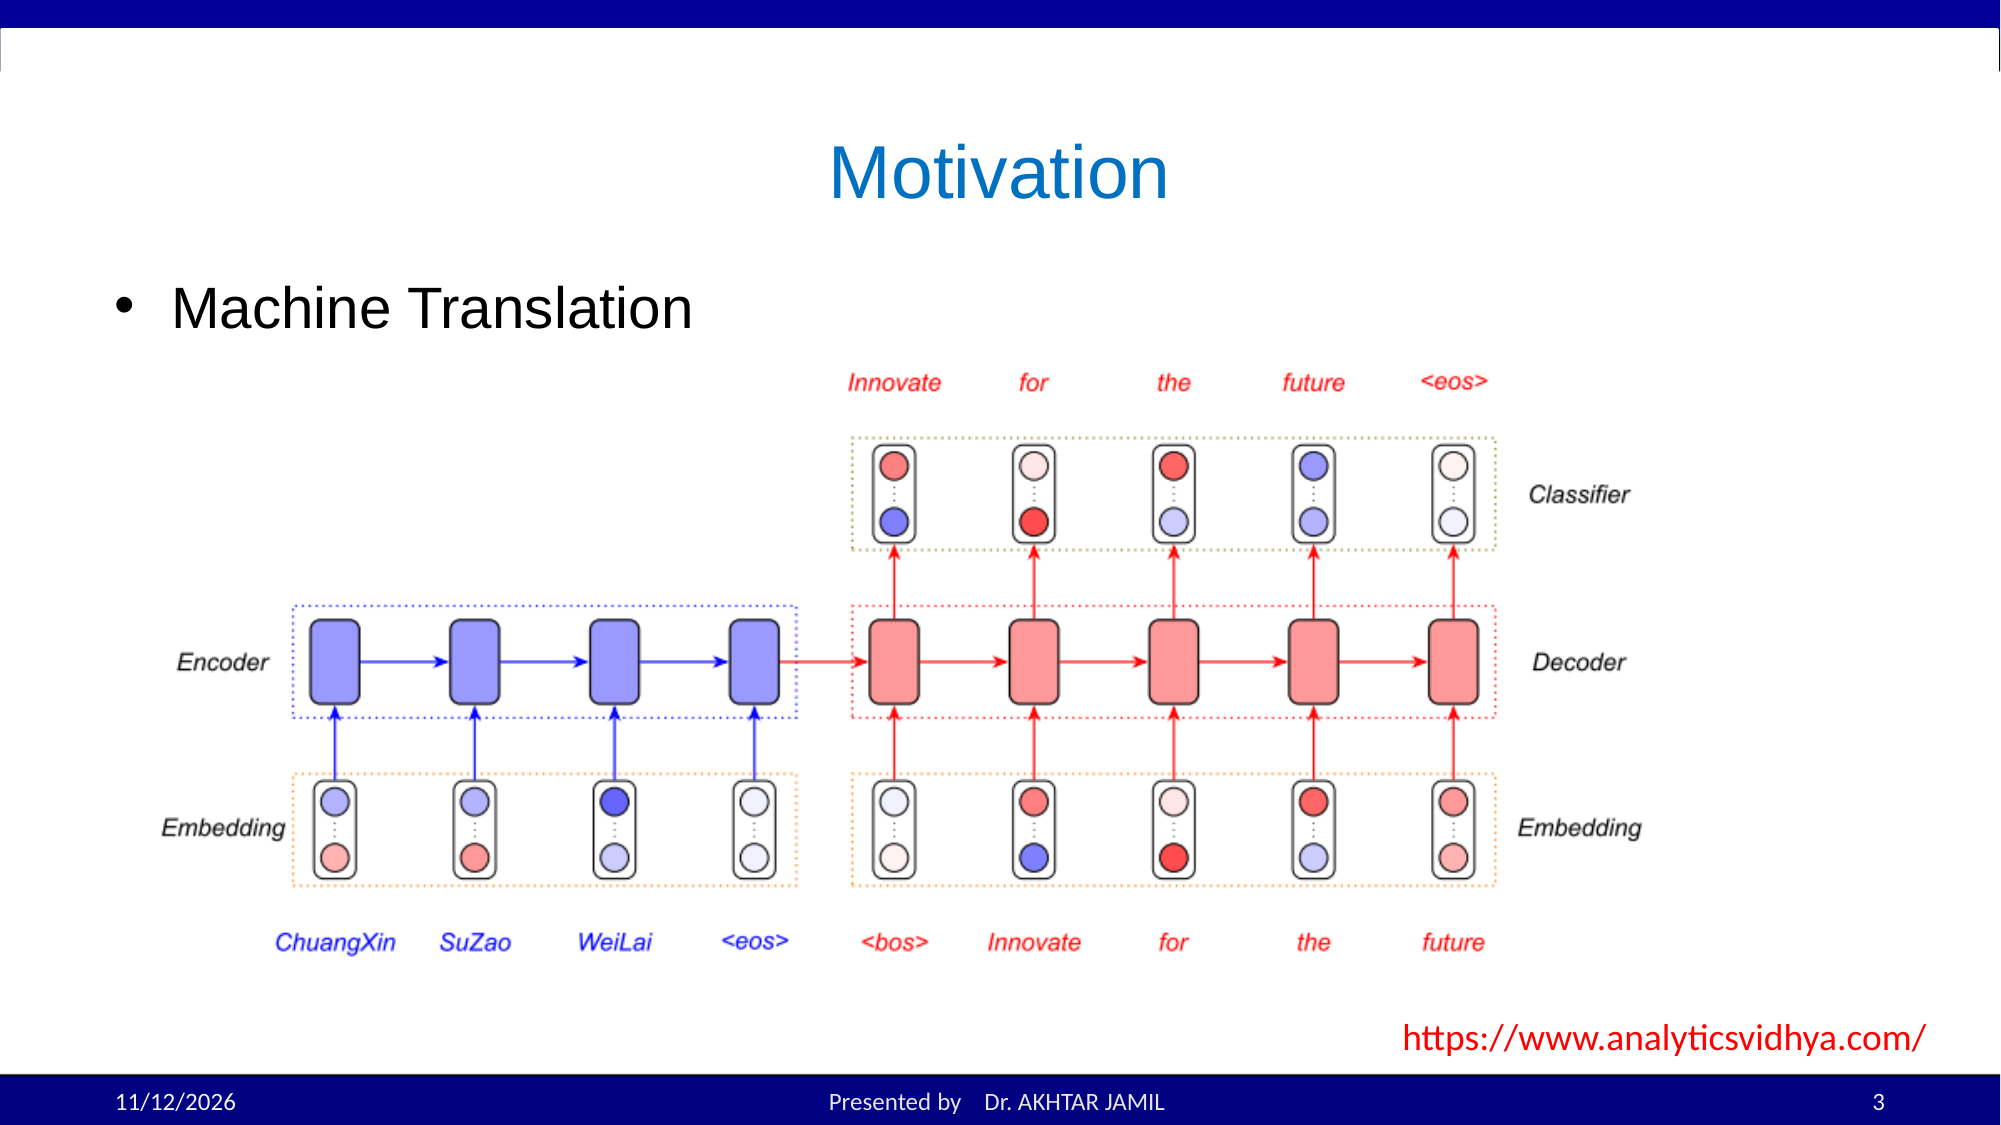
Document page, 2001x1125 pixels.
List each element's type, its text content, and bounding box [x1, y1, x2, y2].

slide_number 3 [1433, 1066, 1900, 1125]
list Machine Translation [99, 262, 1900, 1005]
picture [137, 353, 1709, 976]
footer Presented by Dr. AKHTAR JAMIL [683, 1062, 1317, 1125]
title Motivation [99, 99, 1900, 238]
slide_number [99, 1062, 567, 1125]
picture [0, 0, 2001, 1125]
text_box https://www.analyticsvidhya.com/ [1387, 1005, 1988, 1066]
